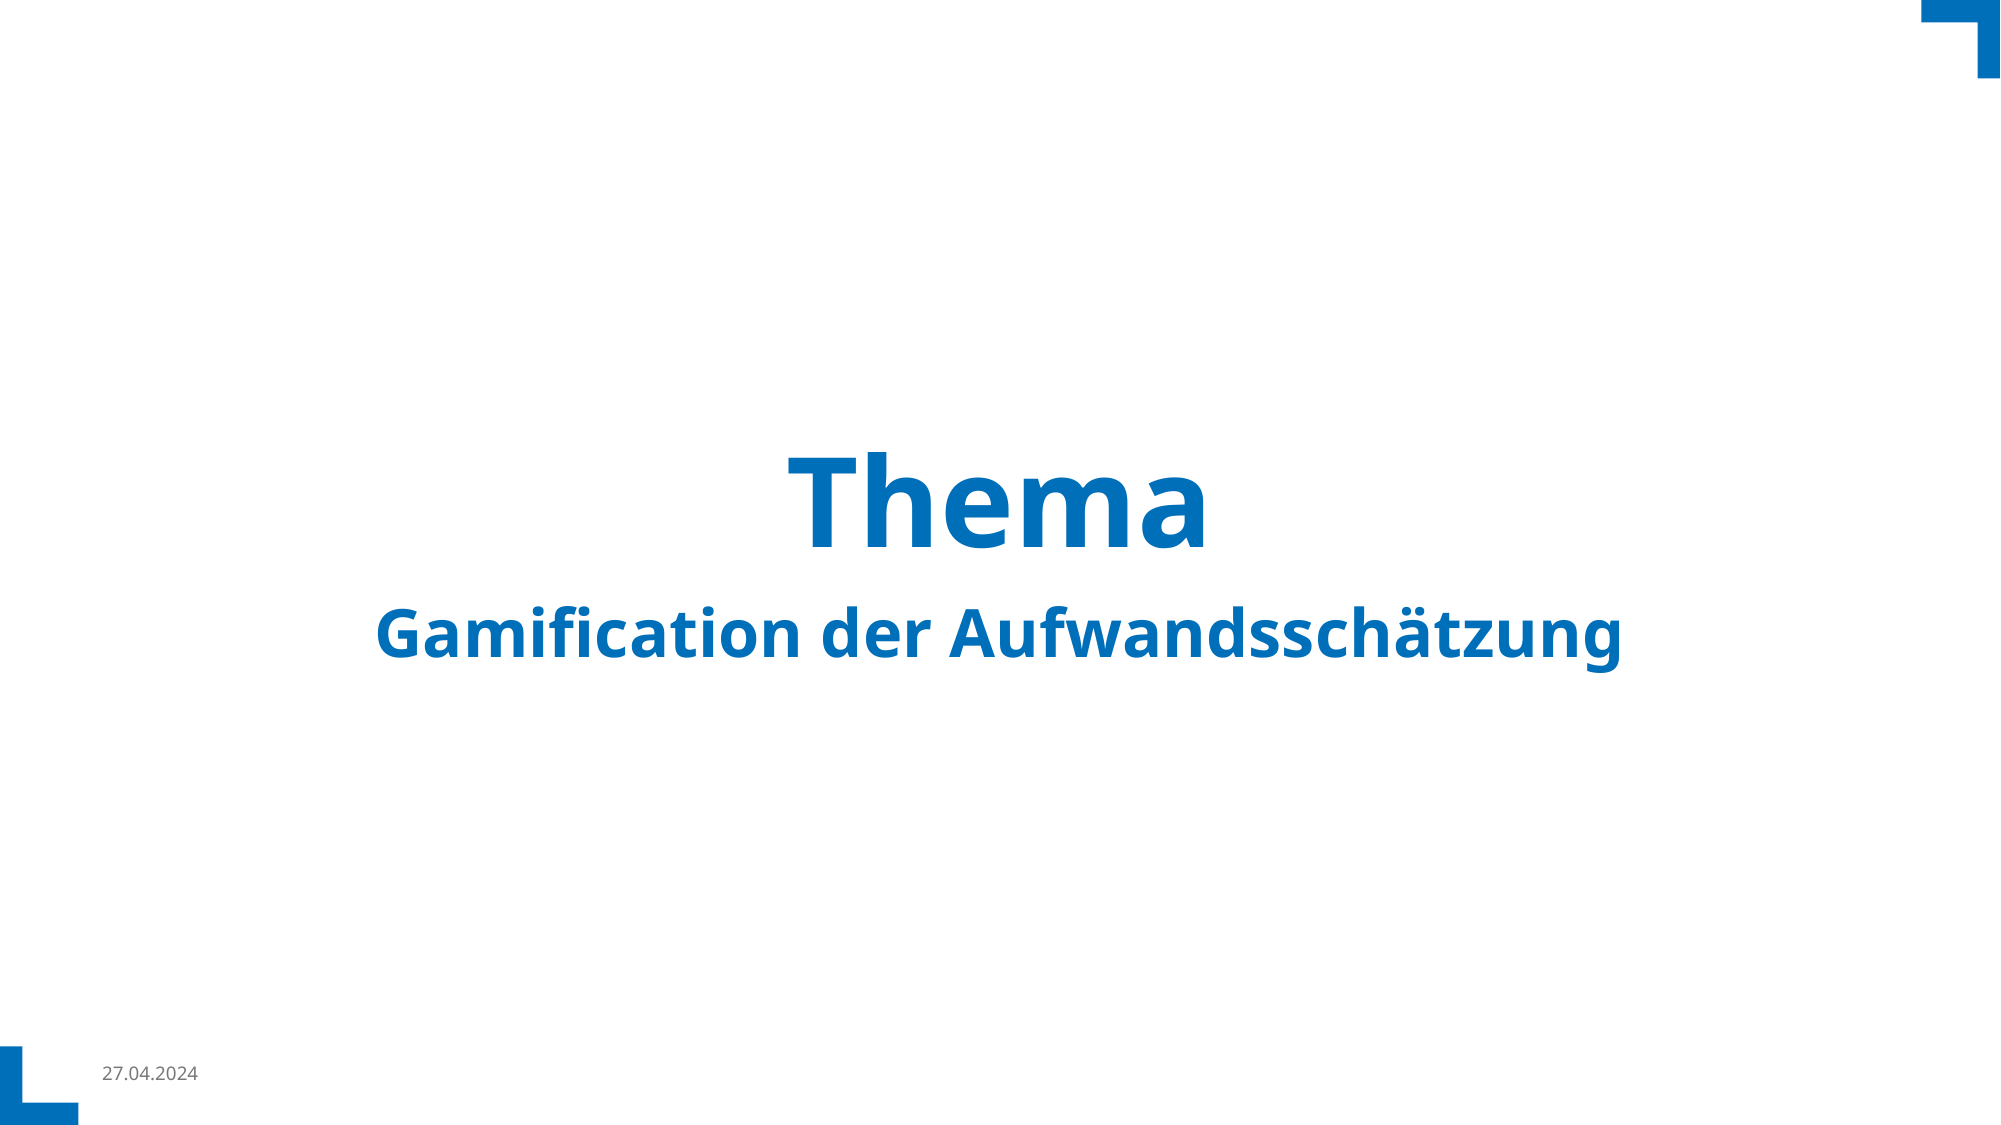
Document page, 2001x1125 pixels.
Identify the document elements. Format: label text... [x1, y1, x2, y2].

subtitle Gamification der Aufwandsschätzung [249, 590, 1750, 863]
footer 27.04.2024 [101, 1062, 1921, 1086]
title Thema [249, 184, 1750, 576]
